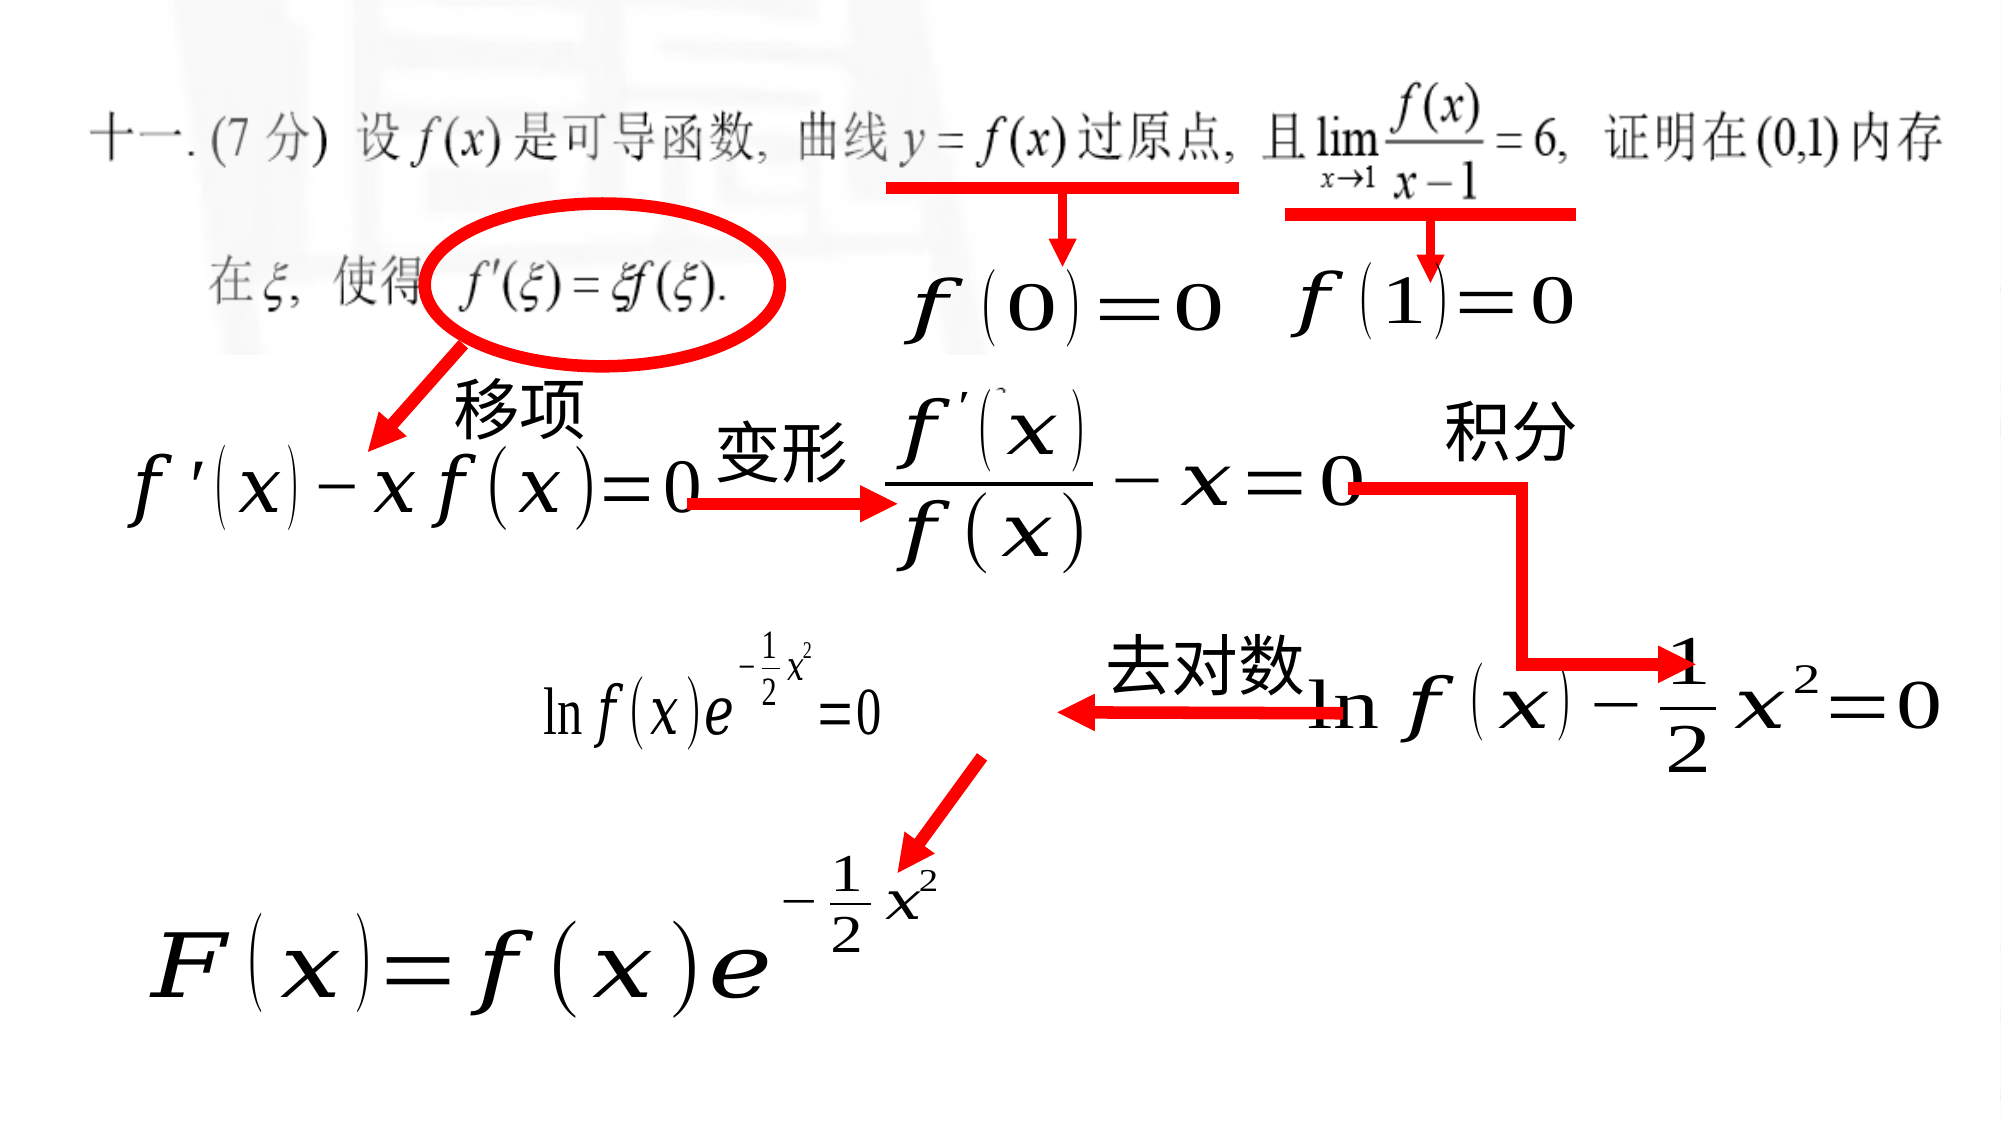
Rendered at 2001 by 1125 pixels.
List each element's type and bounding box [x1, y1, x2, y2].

text_box [367, 344, 464, 452]
picture [0, 0, 2001, 1125]
text_box [897, 756, 983, 873]
text_box [1348, 488, 1696, 665]
